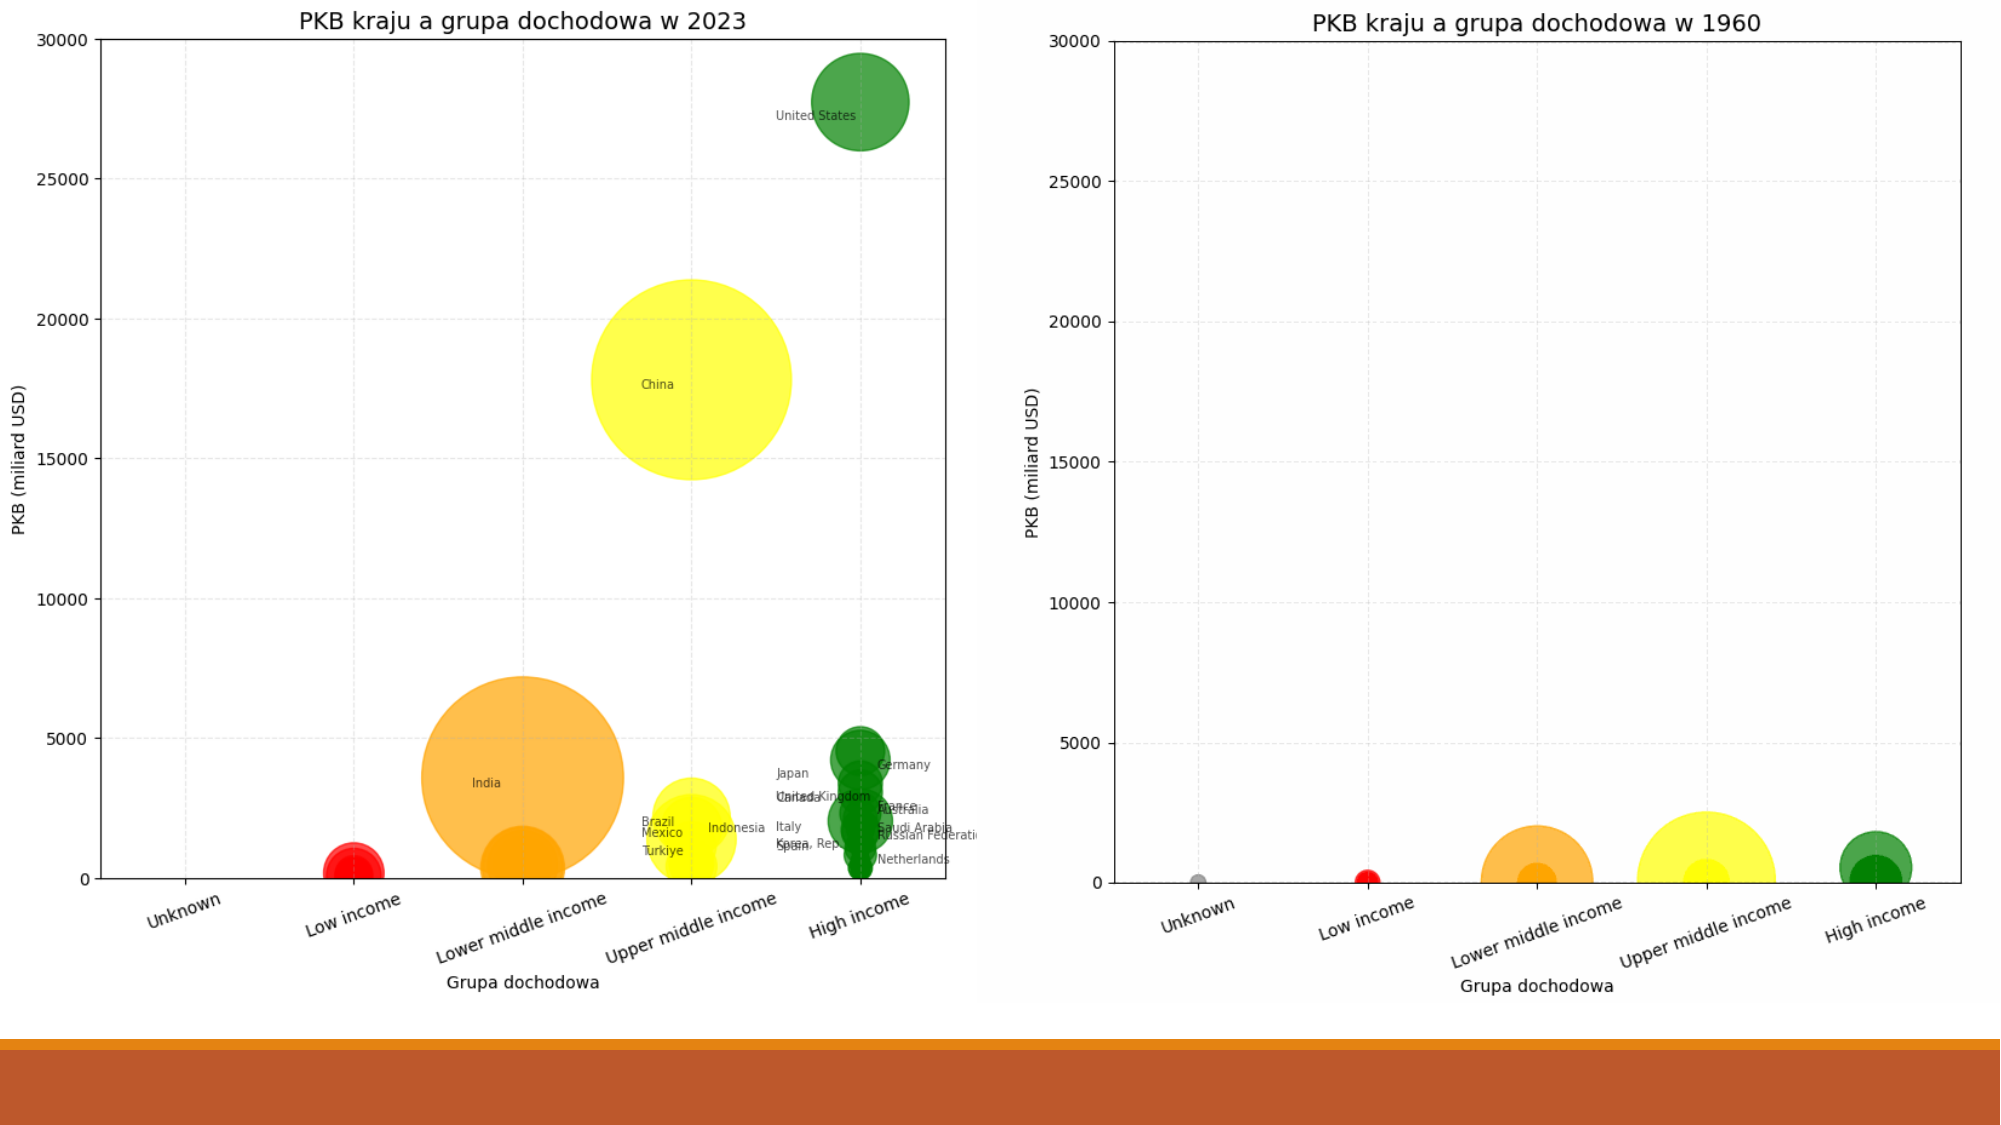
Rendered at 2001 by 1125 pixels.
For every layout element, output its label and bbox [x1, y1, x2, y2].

picture [0, 0, 2000, 1004]
